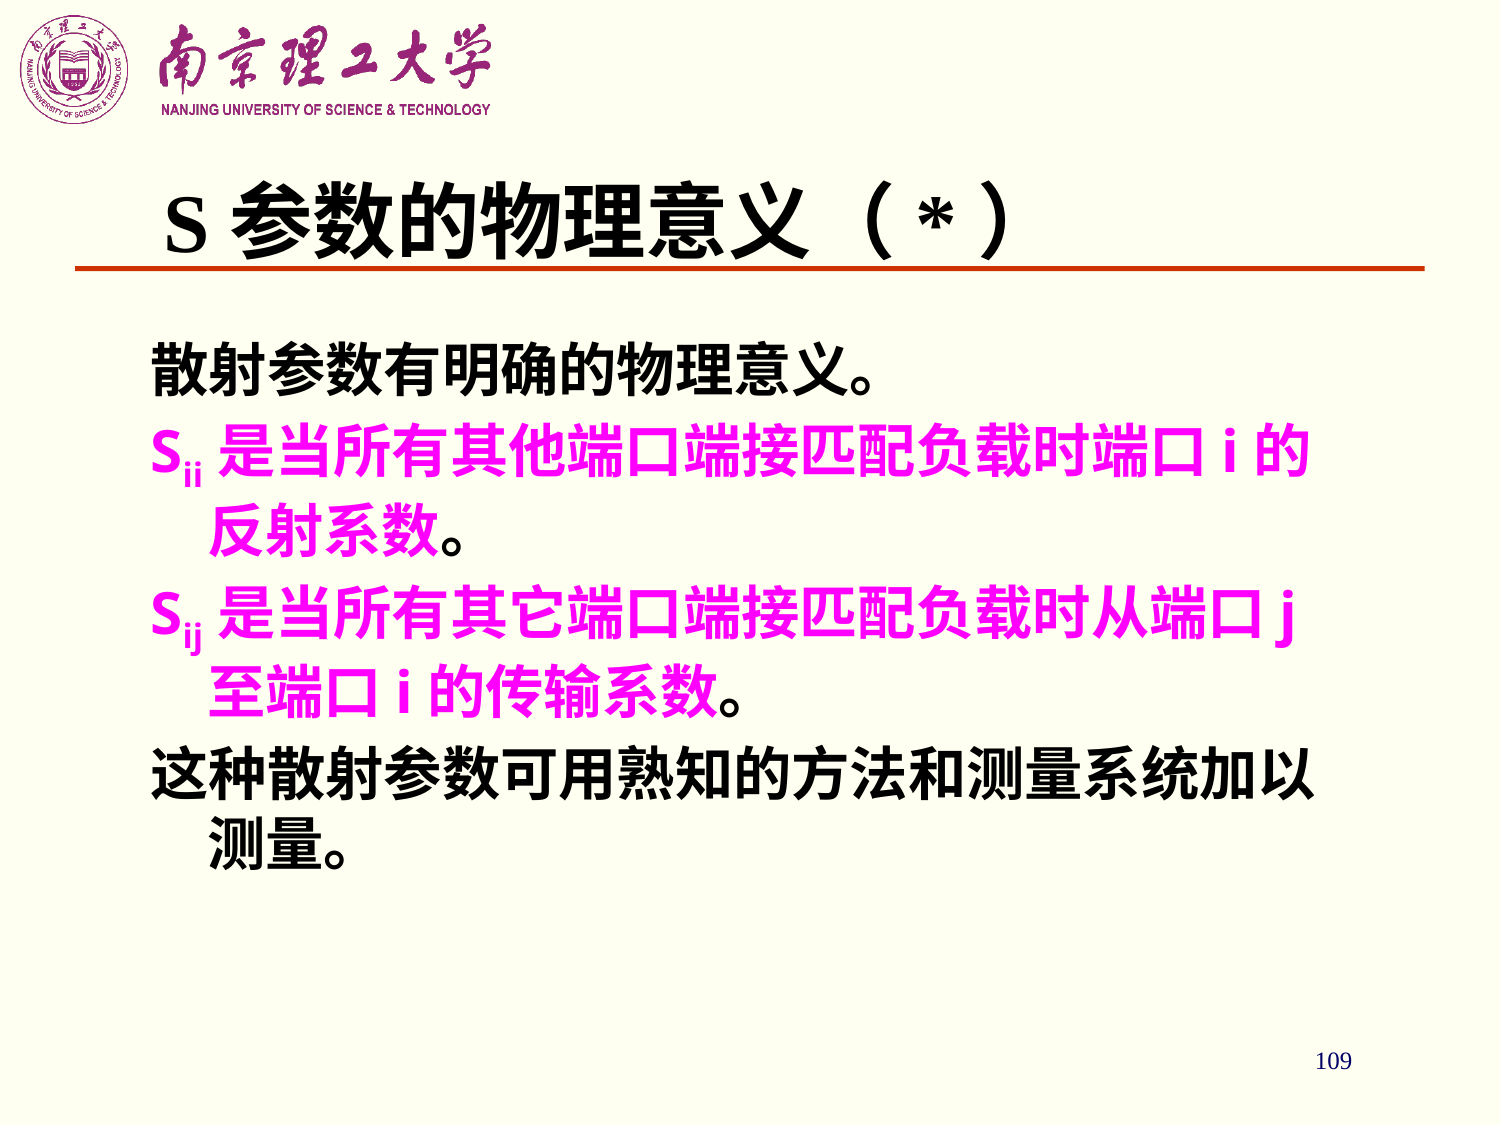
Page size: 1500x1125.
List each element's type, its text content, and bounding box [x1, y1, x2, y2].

picture [17, 15, 491, 126]
list 散射参数有明确的物理意义。 Sii是当所有其他端口端接匹配负载时端口i的反射系数。 Sij是当所有其它端口端接匹配负载时从端口j至端口i的传输系数。 这种散射参数可用熟知的方法和测量系统加以测量。 [135, 325, 1361, 913]
title S参数的物理意义（*） [148, 125, 1139, 313]
